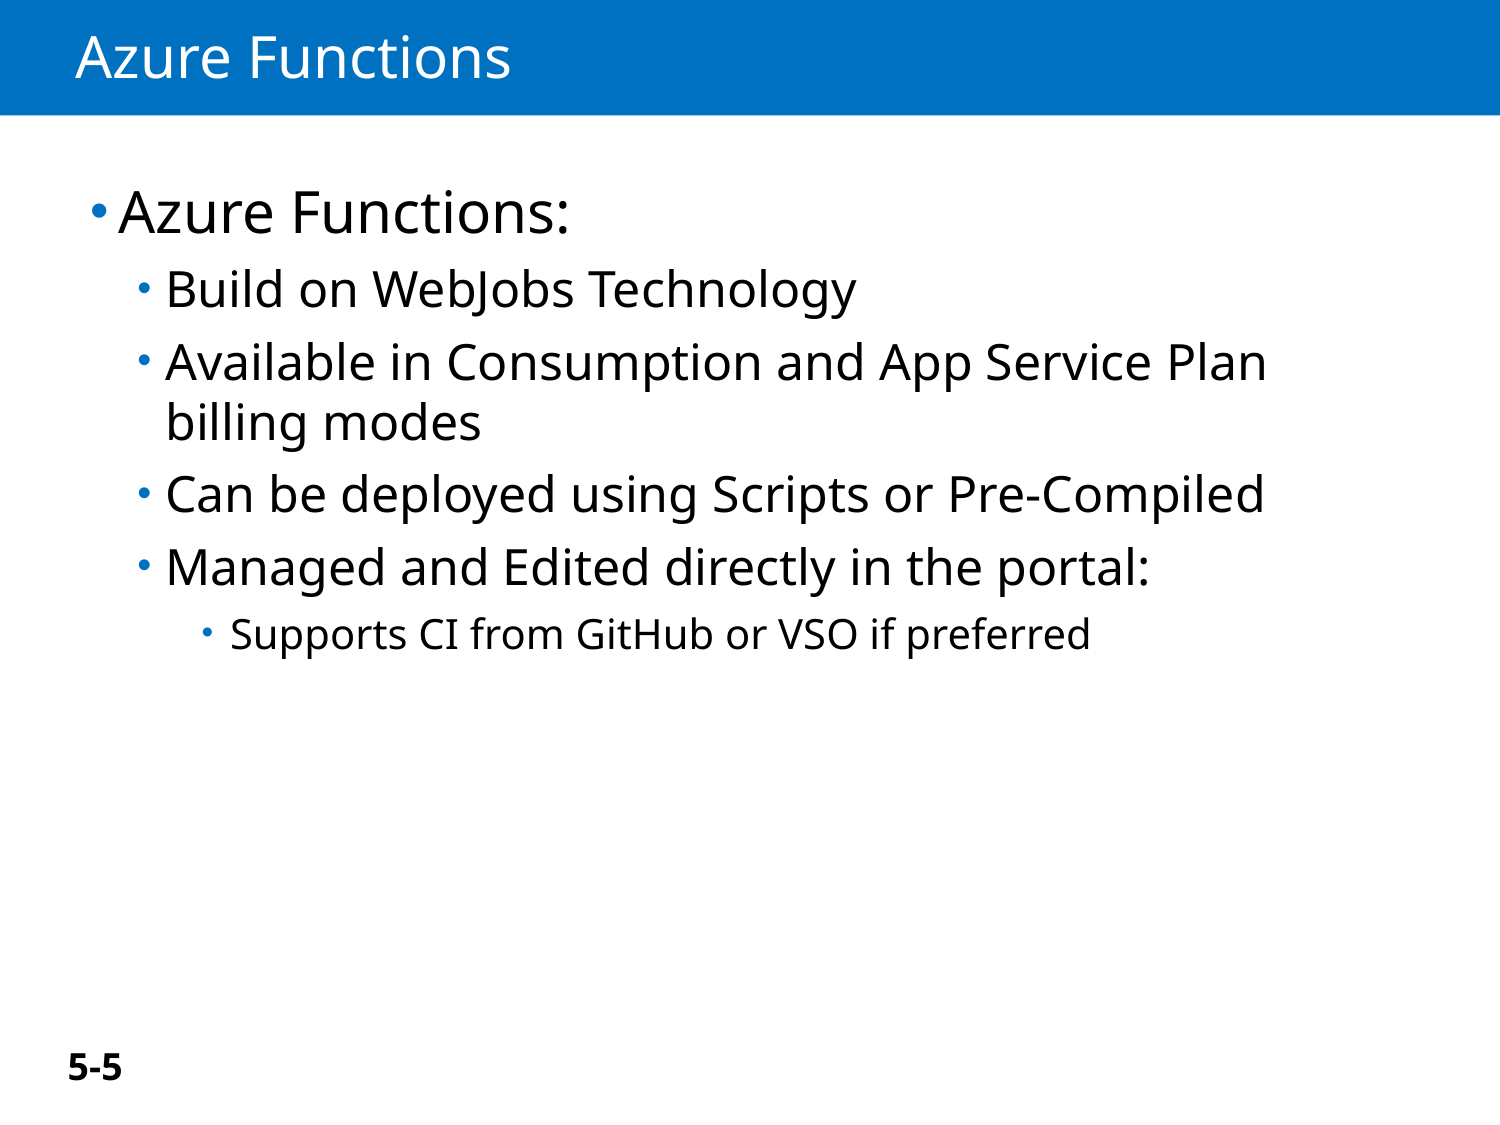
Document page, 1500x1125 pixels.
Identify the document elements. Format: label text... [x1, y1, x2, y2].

title Azure Functions [75, 0, 1351, 122]
text_box 5-5 [52, 1035, 138, 1095]
text_box Azure Functions: Build on WebJobs Technology Available in Consumption and App Service Plan billing modes Can be deployed using Scripts or Pre-Compiled Managed and Edited directly in the portal: Supports CI from GitHub or VSO if preferred [75, 167, 1408, 1012]
